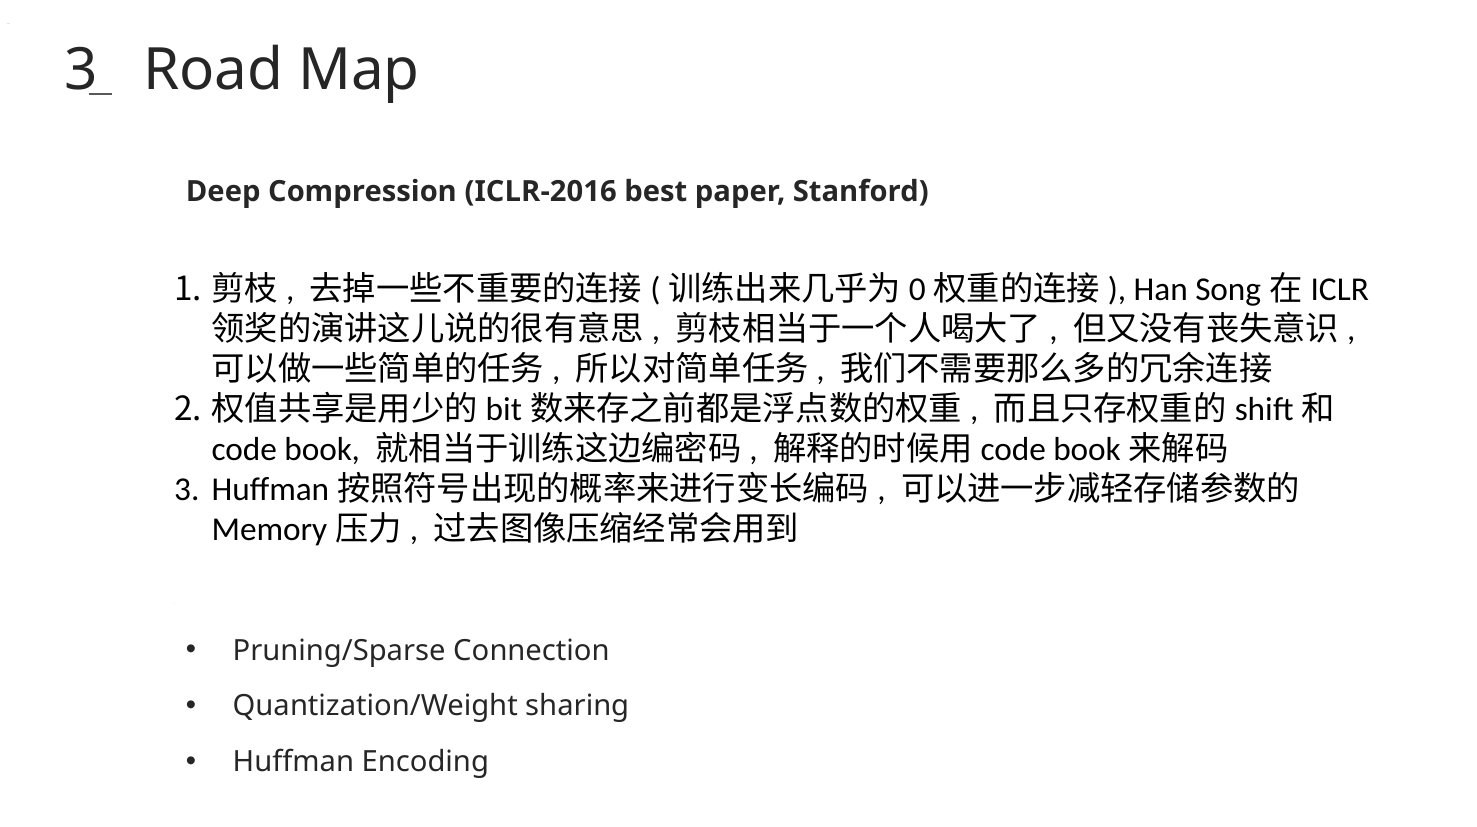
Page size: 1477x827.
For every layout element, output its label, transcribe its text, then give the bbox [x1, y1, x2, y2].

text_box 剪枝, 去掉一些不重要的连接(训练出来几乎为0权重的连接), Han Song在ICLR领奖的演讲这儿说的很有意思, 剪枝相当于一个人喝大了, 但又没有丧失意识, 可以做一些简单的任务, 所以对简单任务, 我们不需要那么多的冗余连接 权值共享是用少的bit数来存之前都是浮点数的权重, 而且只存权重的shift和code book, 就相当于训练这边编密码, 解释的时候用code book来解码 Huffman按照符号出现的概率来进行变长编码, 可以进一步减轻存储参数的Memory压力, 过去图像压缩经常会用到 [159, 260, 1415, 555]
text_box 3 Road Map [5, 23, 479, 109]
text_box Pruning/Sparse Connection Quantization/Weight sharing Huffman Encoding [171, 602, 1471, 785]
text_box Deep Compression (ICLR-2016 best paper, Stanford) [171, 165, 1211, 215]
